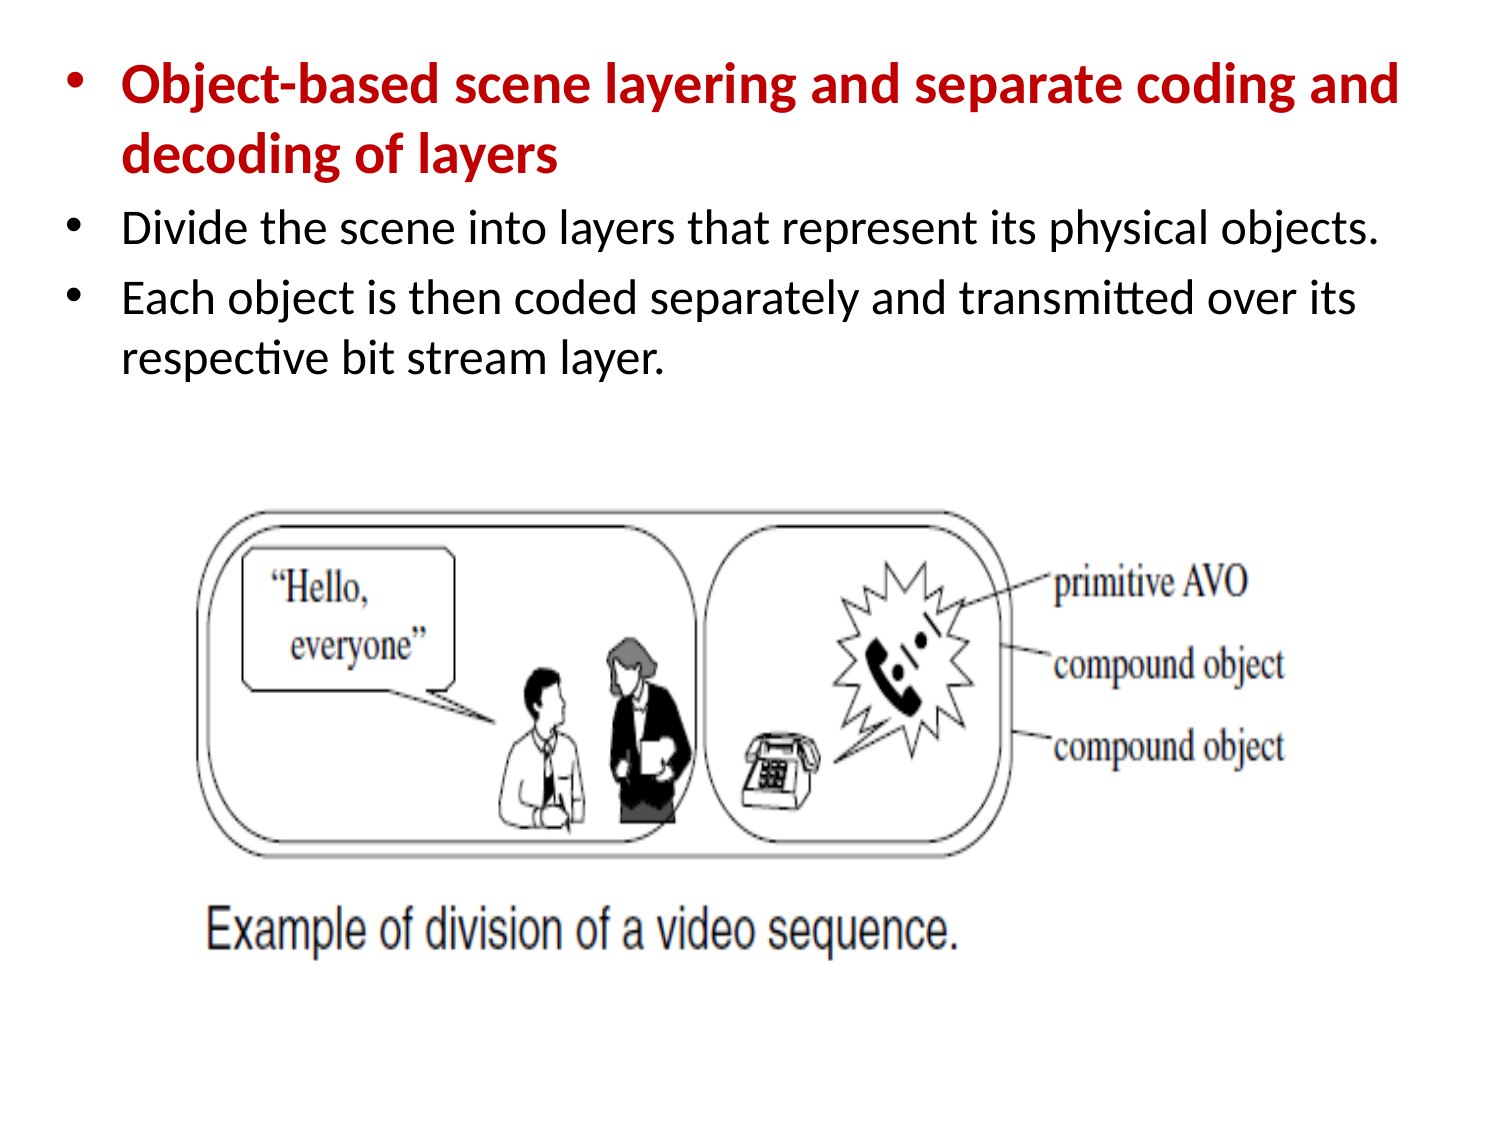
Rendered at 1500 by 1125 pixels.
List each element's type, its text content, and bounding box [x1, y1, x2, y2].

list Object-based scene layering and separate coding and decoding of layers Divide the scene into layers that represent its physical objects. Each object is then coded separately and transmitted over its respective bit stream layer. [50, 37, 1463, 488]
picture [187, 474, 1301, 984]
